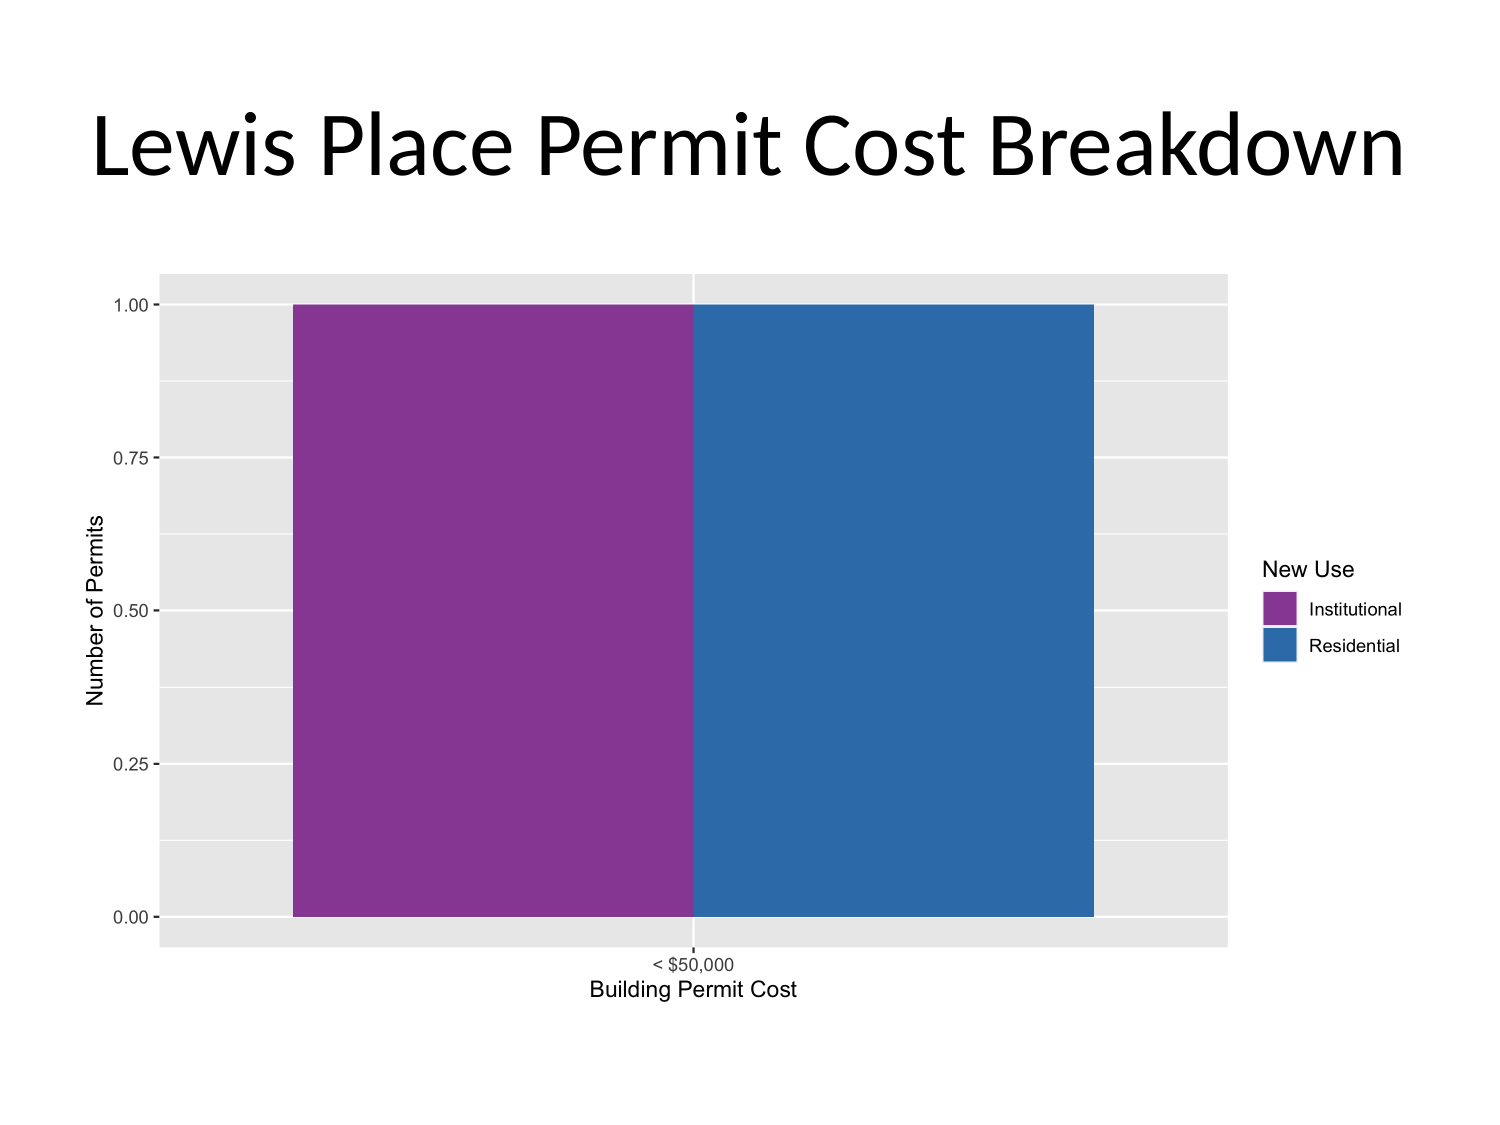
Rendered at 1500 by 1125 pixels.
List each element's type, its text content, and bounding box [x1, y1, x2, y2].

title Lewis Place Permit Cost Breakdown [75, 45, 1425, 233]
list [74, 262, 1426, 1013]
